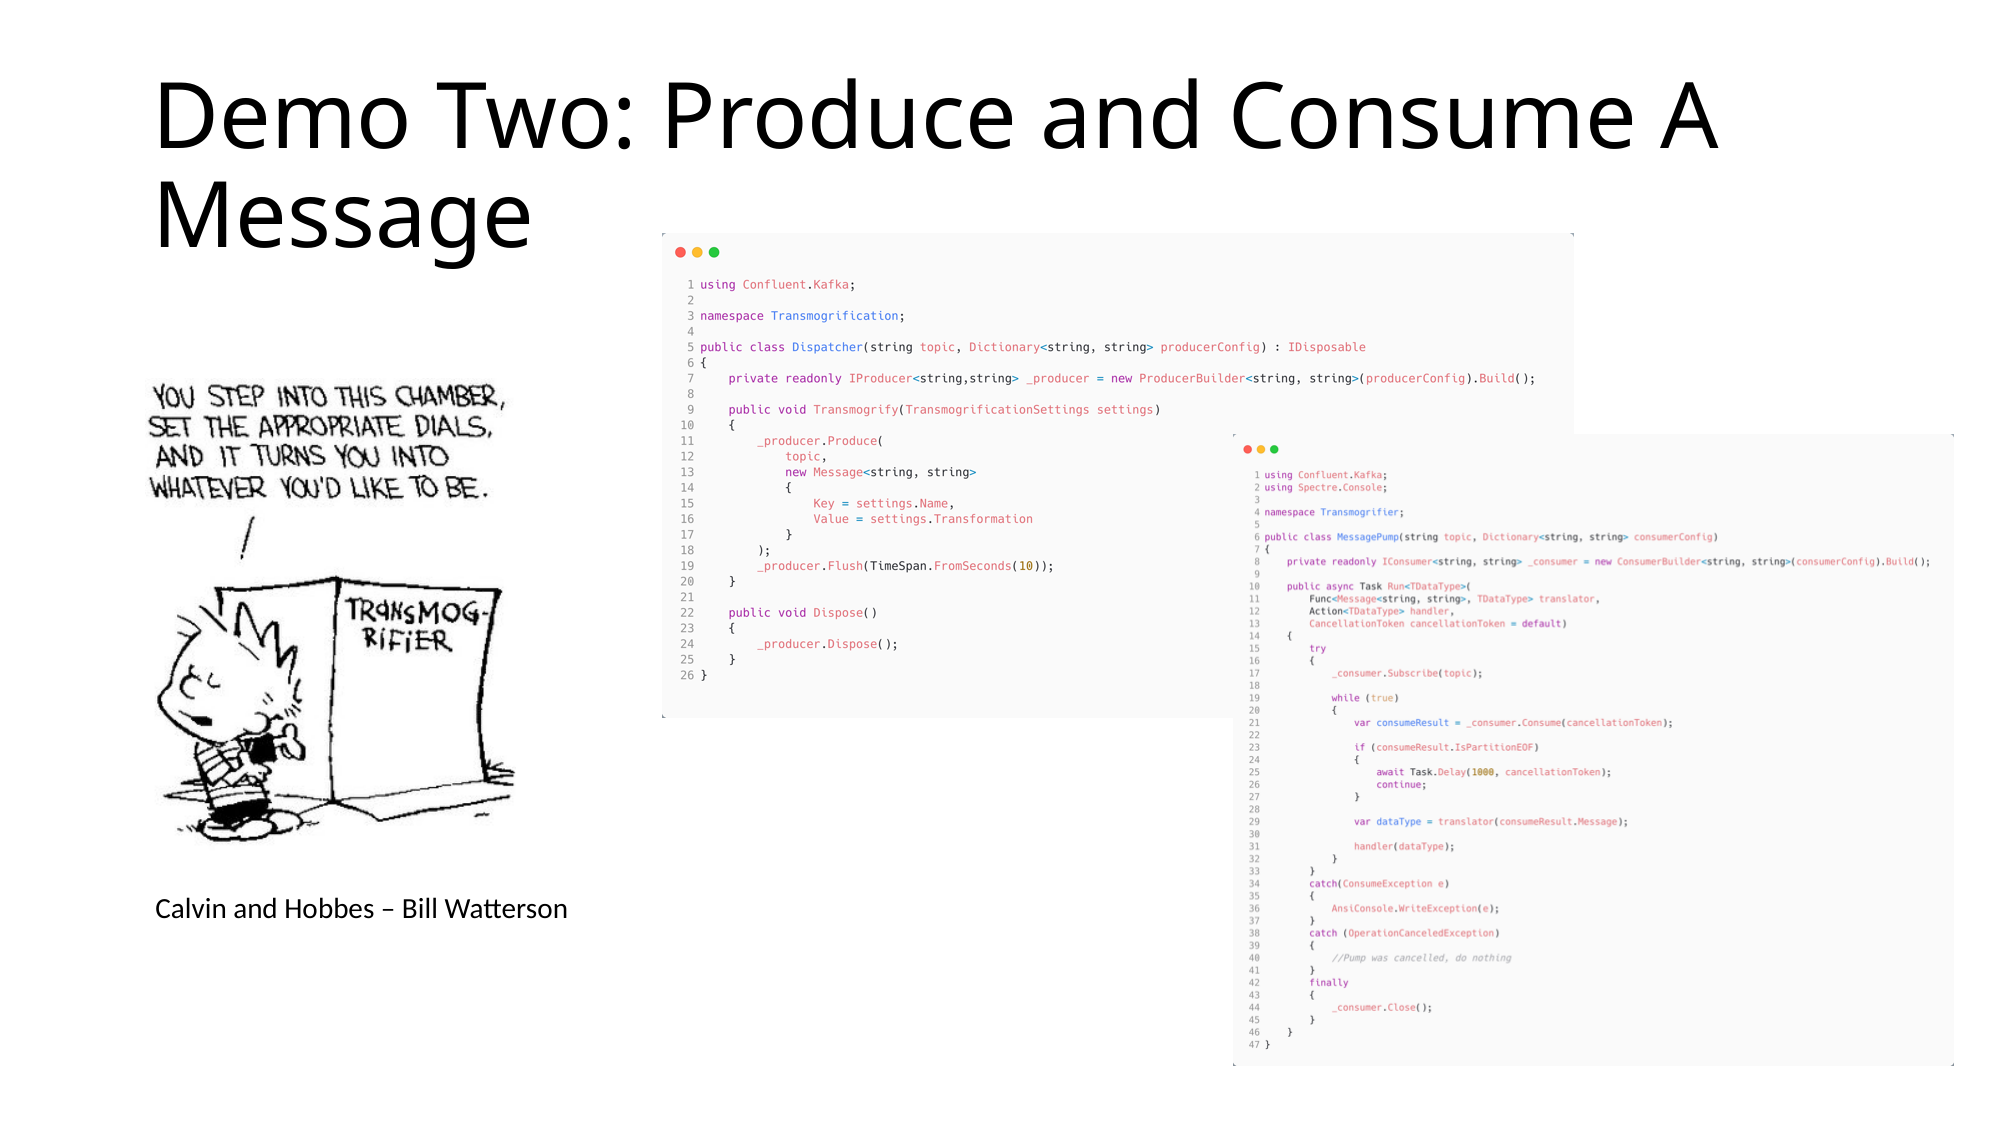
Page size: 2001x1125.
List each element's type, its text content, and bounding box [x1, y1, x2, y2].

picture [145, 378, 516, 853]
title Demo Two: Produce and Consume A Message [137, 59, 1863, 278]
text_box Calvin and Hobbes – Bill Watterson [140, 881, 584, 932]
picture [661, 233, 1954, 1066]
